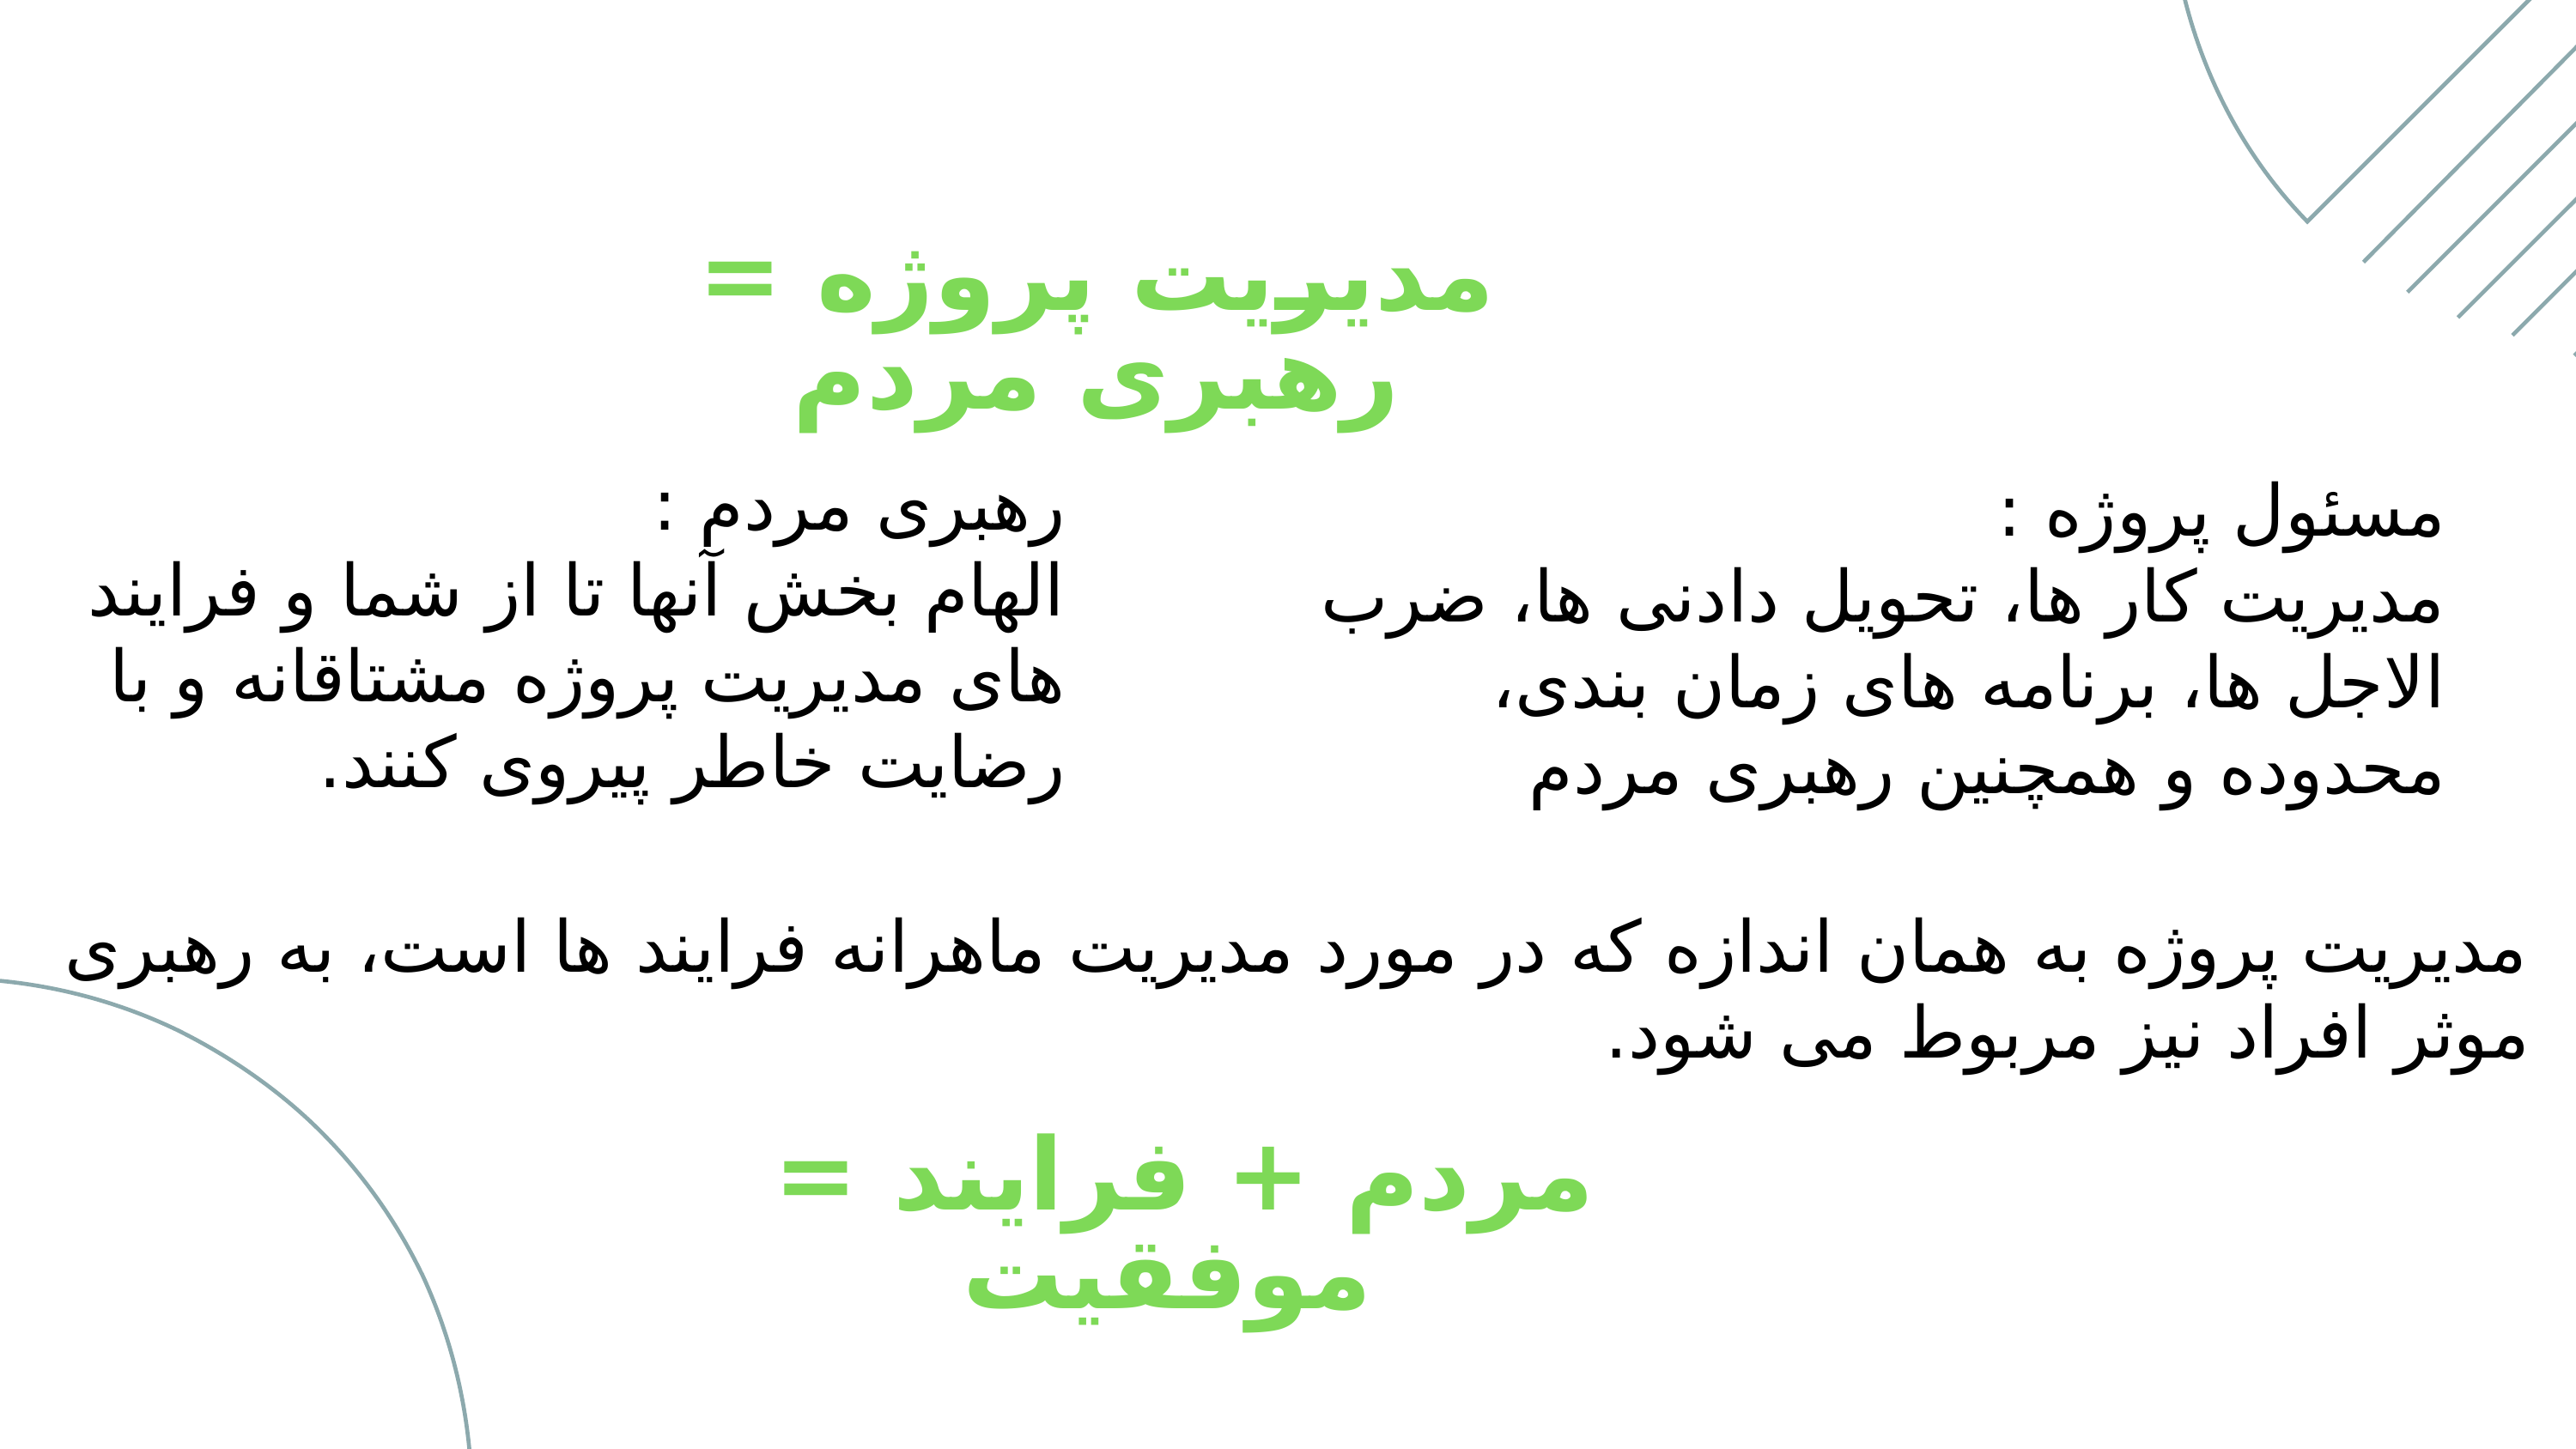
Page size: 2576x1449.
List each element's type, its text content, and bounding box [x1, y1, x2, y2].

text_box مدیریت پروژه به همان اندازه که در مورد مدیریت ماهرانه فرایند ها است، به رهبری موثر افراد نیز مربوط می شود. [33, 894, 2543, 1079]
text_box مدیریت پروژه = رهبری مردم [526, 231, 1668, 430]
text_box مردم + فرایند = موفقیت [669, 1124, 1715, 1336]
text_box مسئول پروژه : مدیریت کار ها، تحویل دادنی ها، ضرب الاجل ها، برنامه های زمان بندی، محدوده و همچنین رهبری مردم [1236, 458, 2459, 815]
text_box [0, 1057, 665, 1449]
text_box رهبری مردم : الهام بخش آنها تا از شما و فرایند های مدیریت پروژه مشتاقانه و با رضایت خاطر پیروی کنند. [64, 452, 1078, 809]
